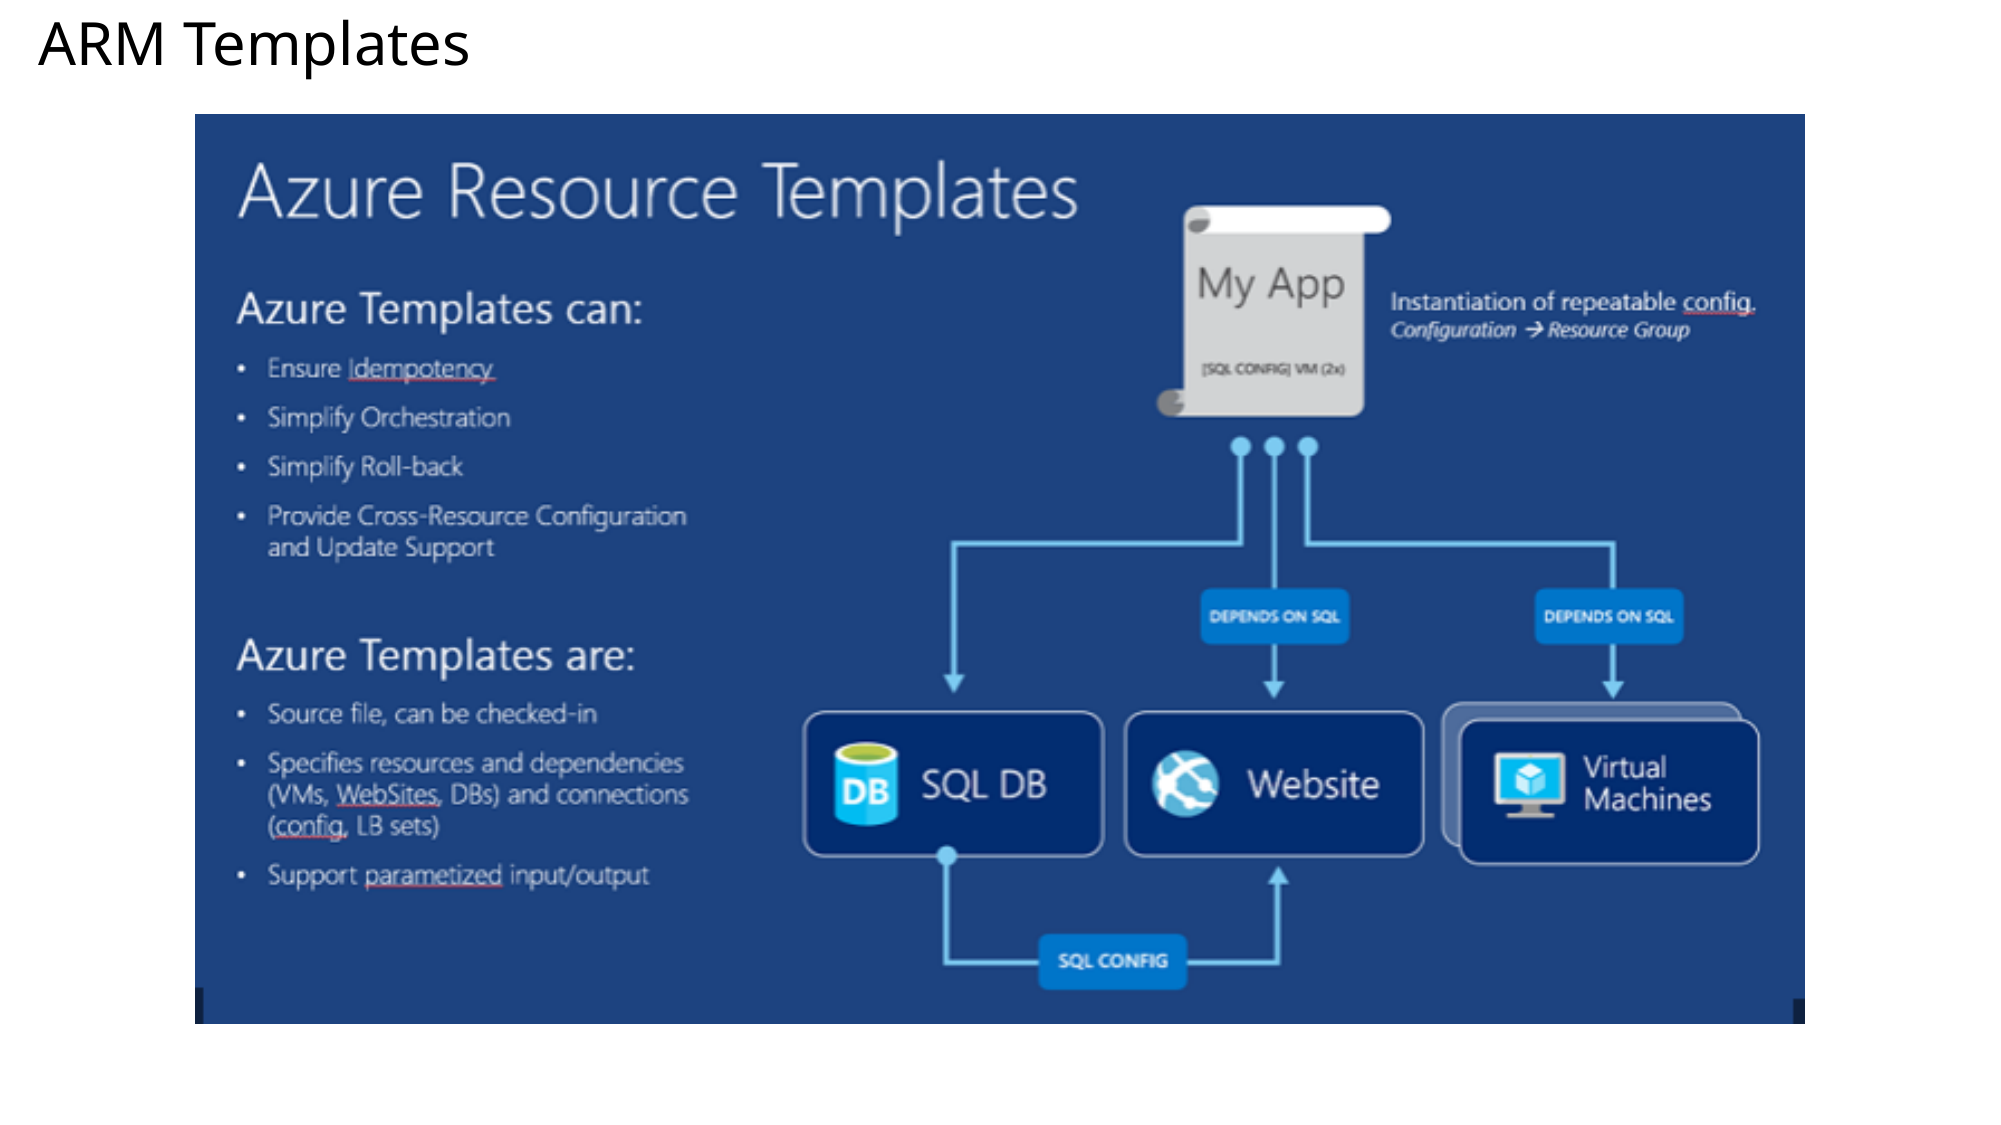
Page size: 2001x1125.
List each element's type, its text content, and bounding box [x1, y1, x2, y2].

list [194, 114, 1805, 1024]
title ARM Templates [23, 6, 1977, 86]
